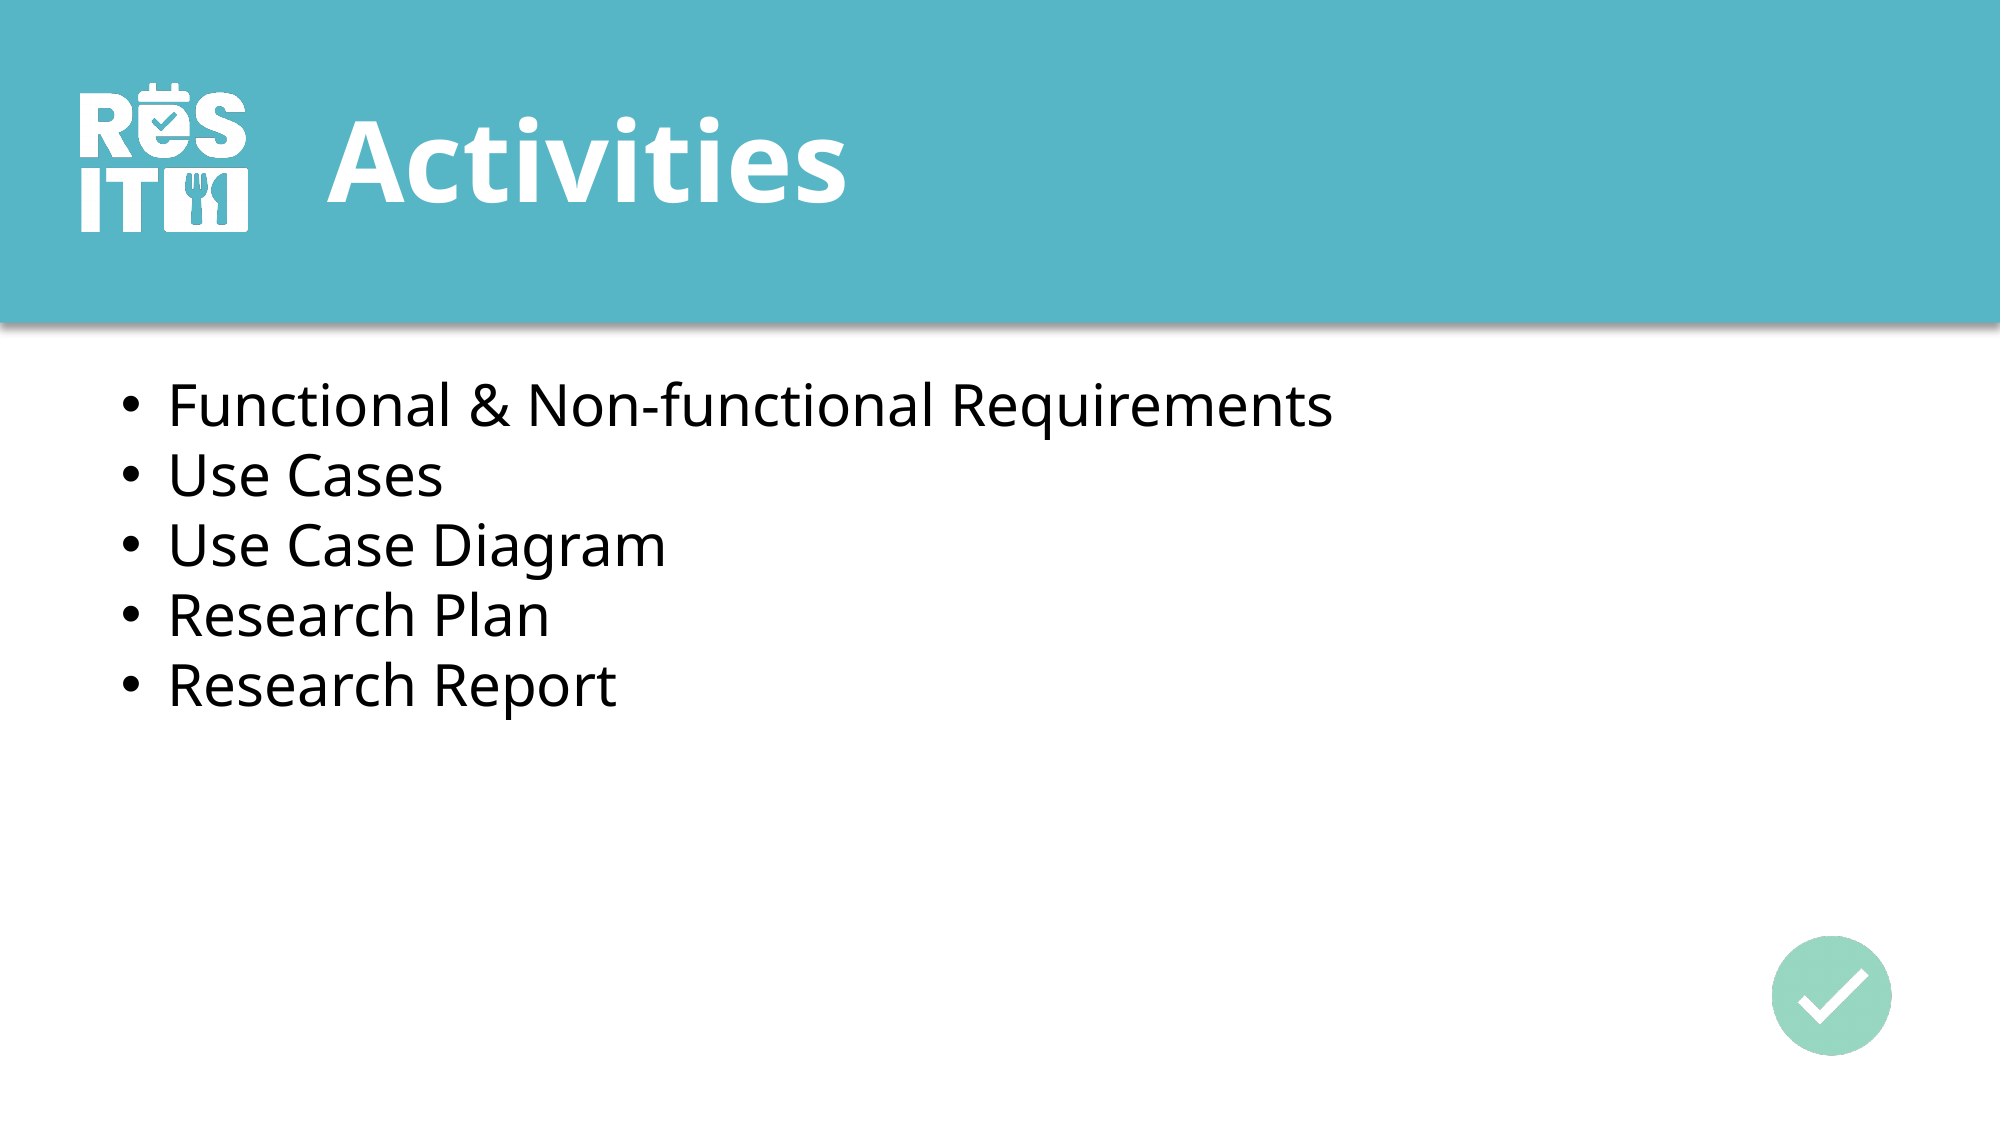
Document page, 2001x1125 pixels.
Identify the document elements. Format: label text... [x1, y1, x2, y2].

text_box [48, 53, 280, 261]
text_box Activities [312, 53, 1907, 261]
picture [1756, 920, 1907, 1071]
text_box [0, 0, 2000, 324]
text_box Functional & Non-functional Requirements Use Cases Use Case Diagram Research Plan Research Report [106, 360, 1595, 726]
